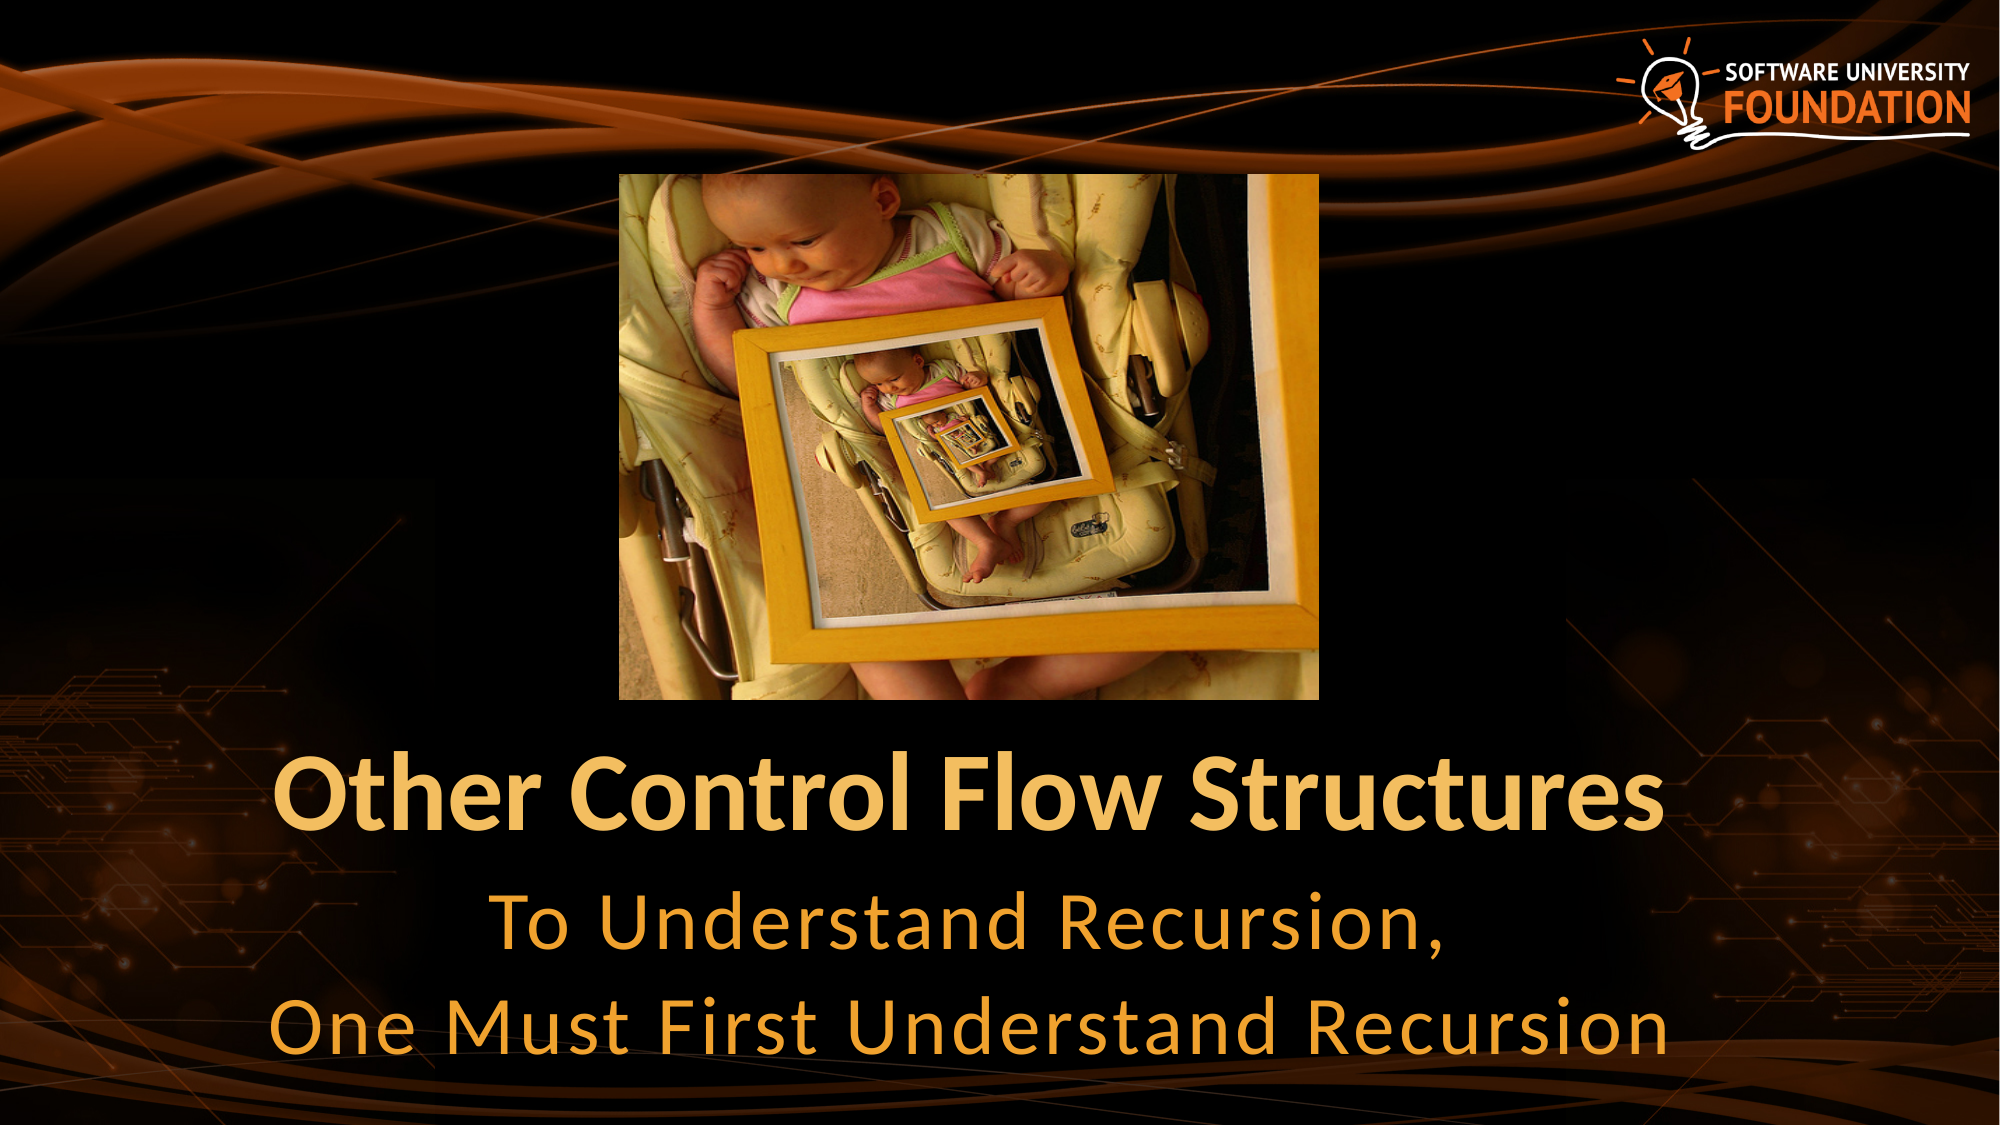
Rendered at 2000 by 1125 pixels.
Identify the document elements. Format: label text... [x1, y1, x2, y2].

picture [0, 0, 2000, 1125]
list To Understand Recursion, One Must First Understand Recursion [237, 855, 1704, 1075]
title Other Control Flow Structures [237, 737, 1704, 855]
